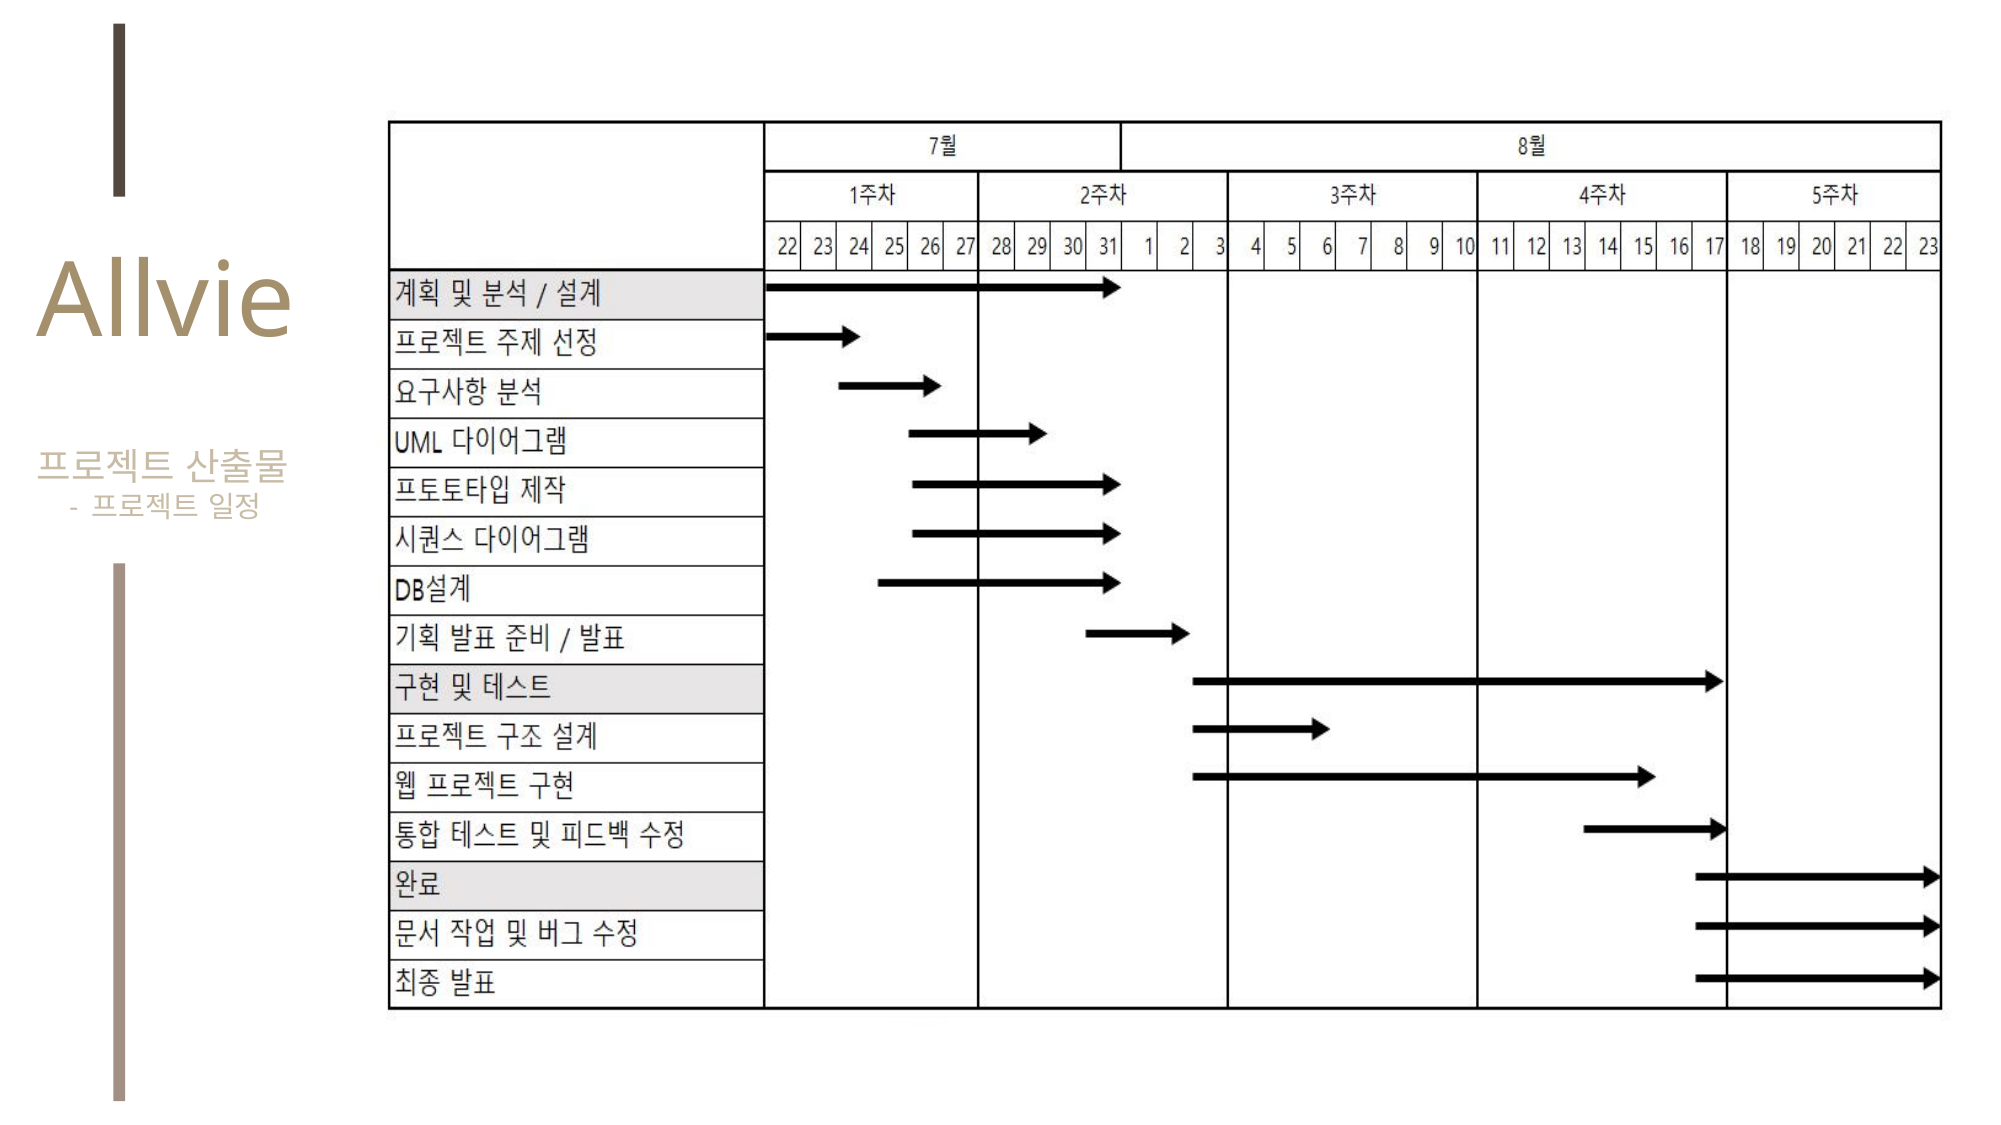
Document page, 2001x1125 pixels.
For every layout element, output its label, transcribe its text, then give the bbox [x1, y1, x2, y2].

picture [377, 110, 1962, 1026]
text_box 프로젝트 산출물 - 프로젝트 일정 [22, 491, 364, 531]
text_box Allvie [21, 225, 377, 491]
text_box [112, 23, 126, 198]
text_box [112, 562, 126, 1102]
